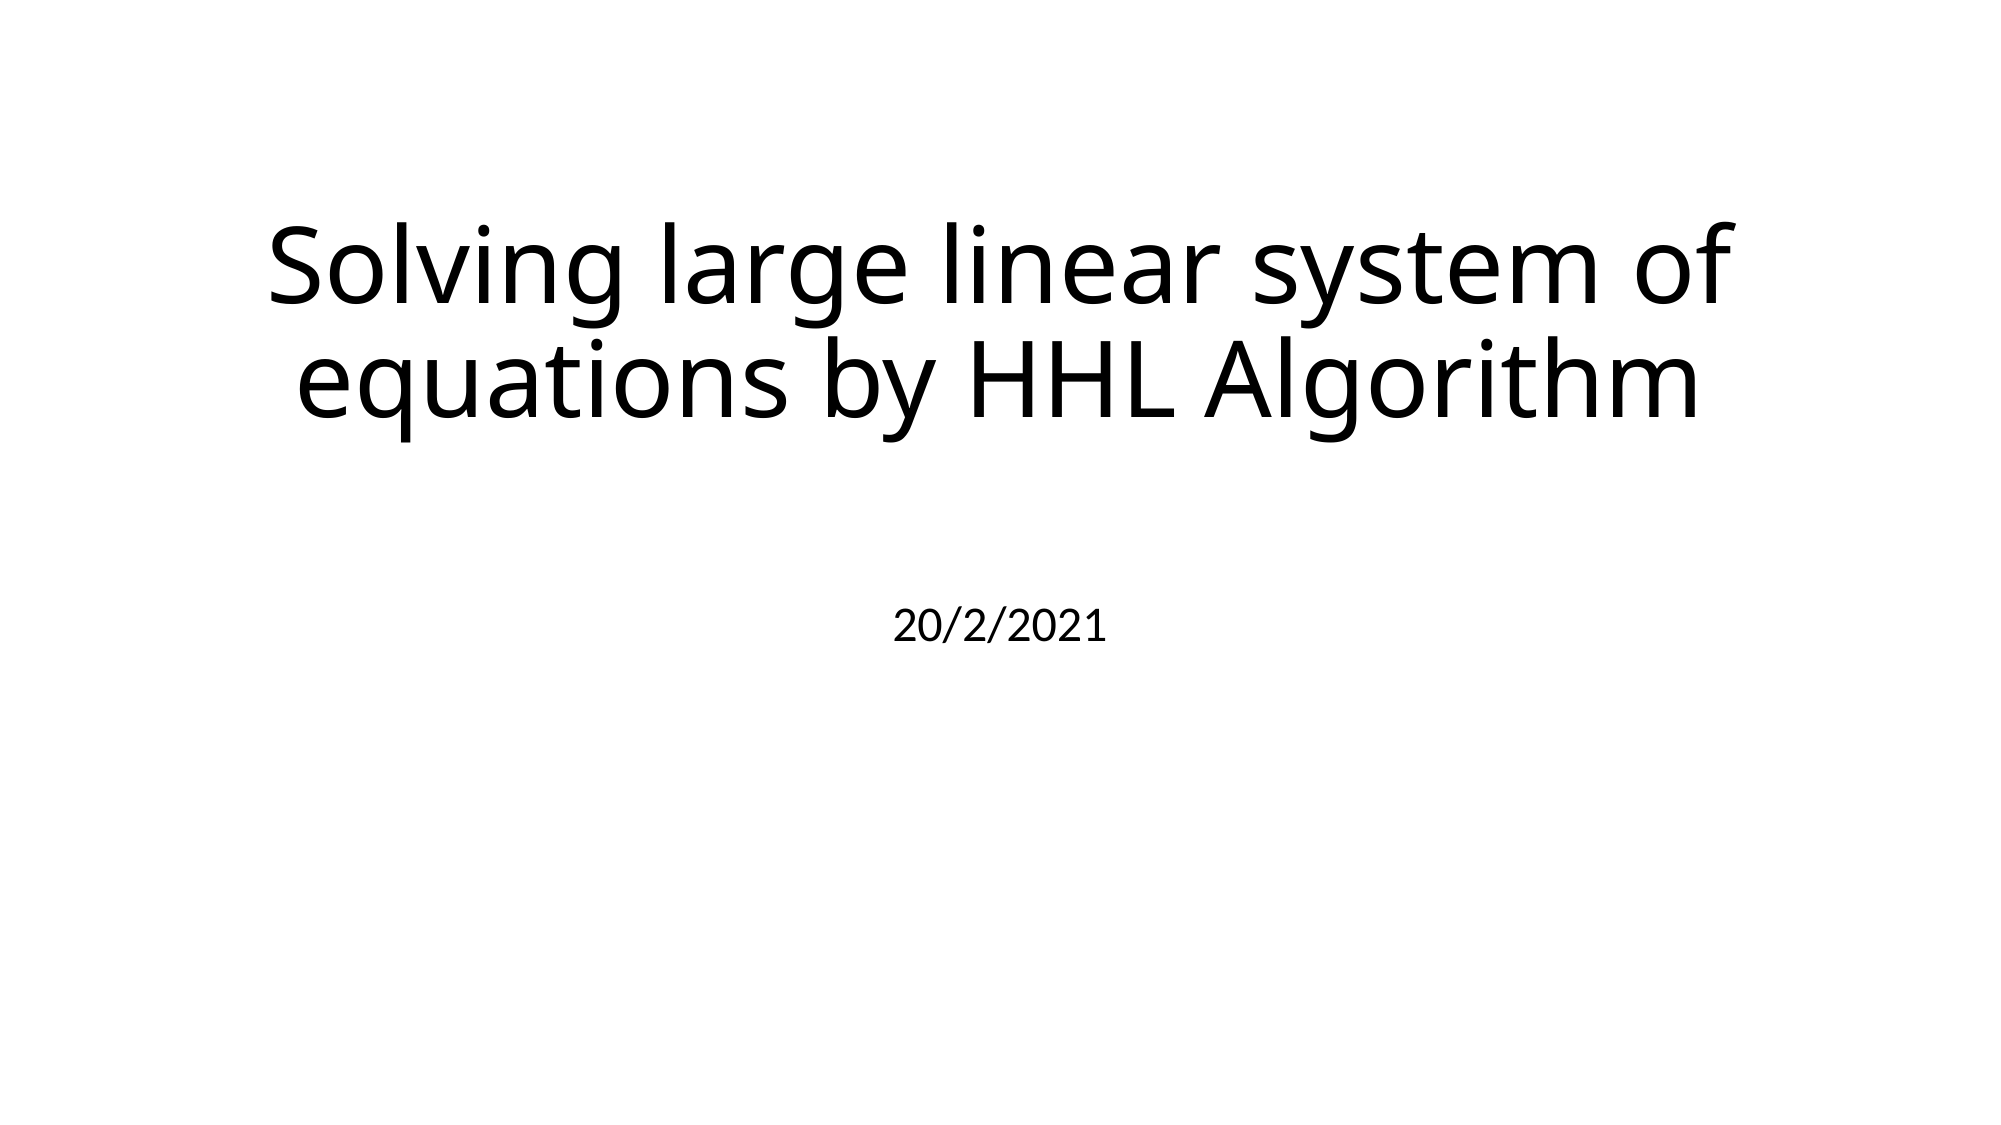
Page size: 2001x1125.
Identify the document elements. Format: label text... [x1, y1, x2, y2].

title Solving large linear system of equations by HHL Algorithm [249, 184, 1750, 576]
subtitle 20/2/2021 [249, 590, 1750, 863]
